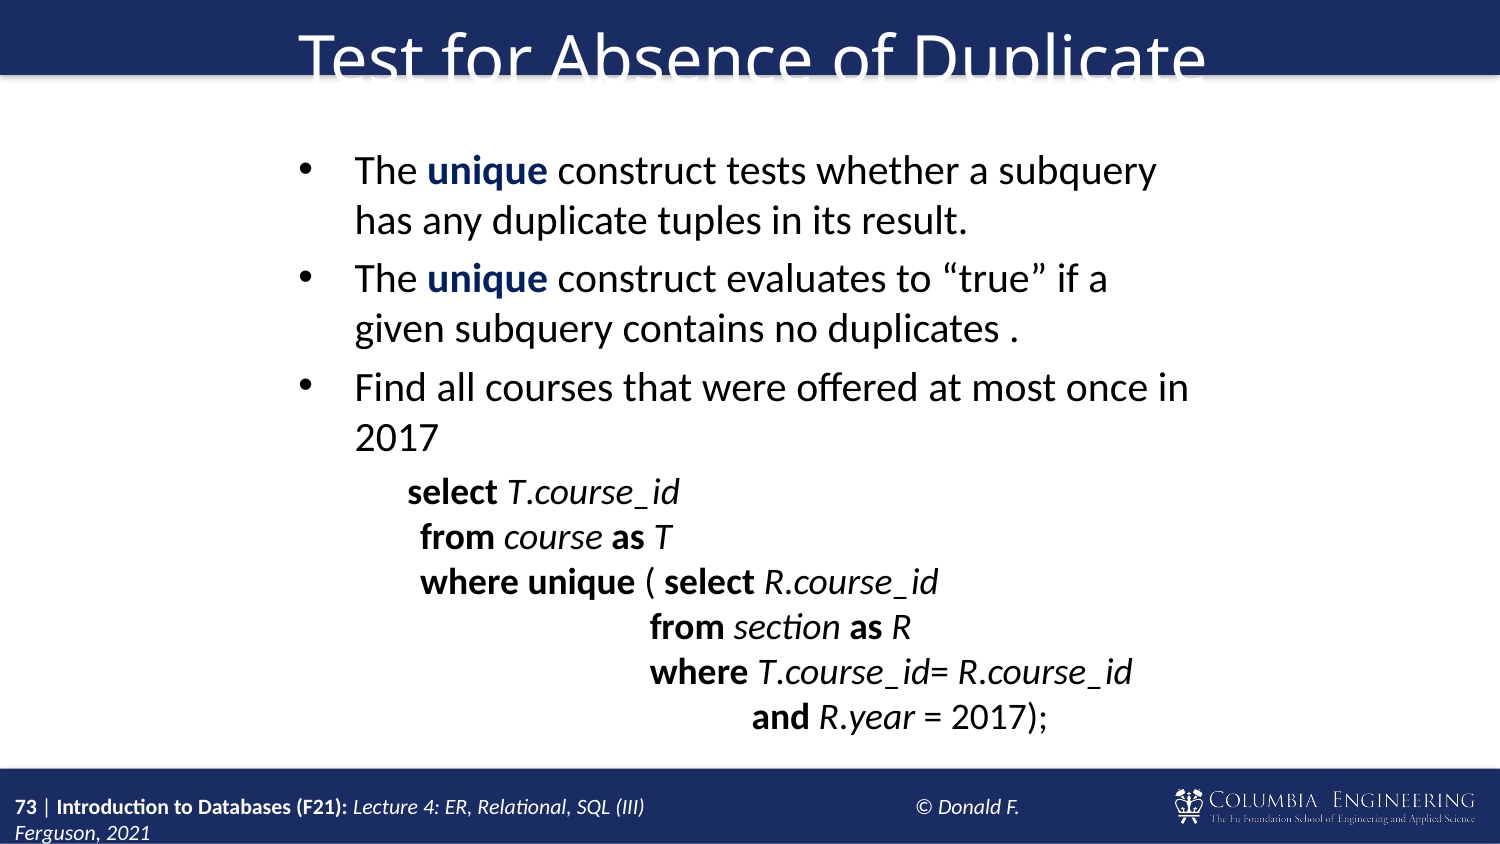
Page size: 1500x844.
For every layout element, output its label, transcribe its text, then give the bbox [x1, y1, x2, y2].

title Test for Absence of Duplicate Tuples [283, 18, 1278, 94]
list The unique construct tests whether a subquery has any duplicate tuples in its result. The unique construct evaluates to “true” if a given subquery contains no duplicates . Find all courses that were offered at most once in 2017 select T.course_id from course as T where unique ( select R.course_id from section as R where T.course_id= R.course_id and R.year = 2017); [283, 135, 1207, 673]
